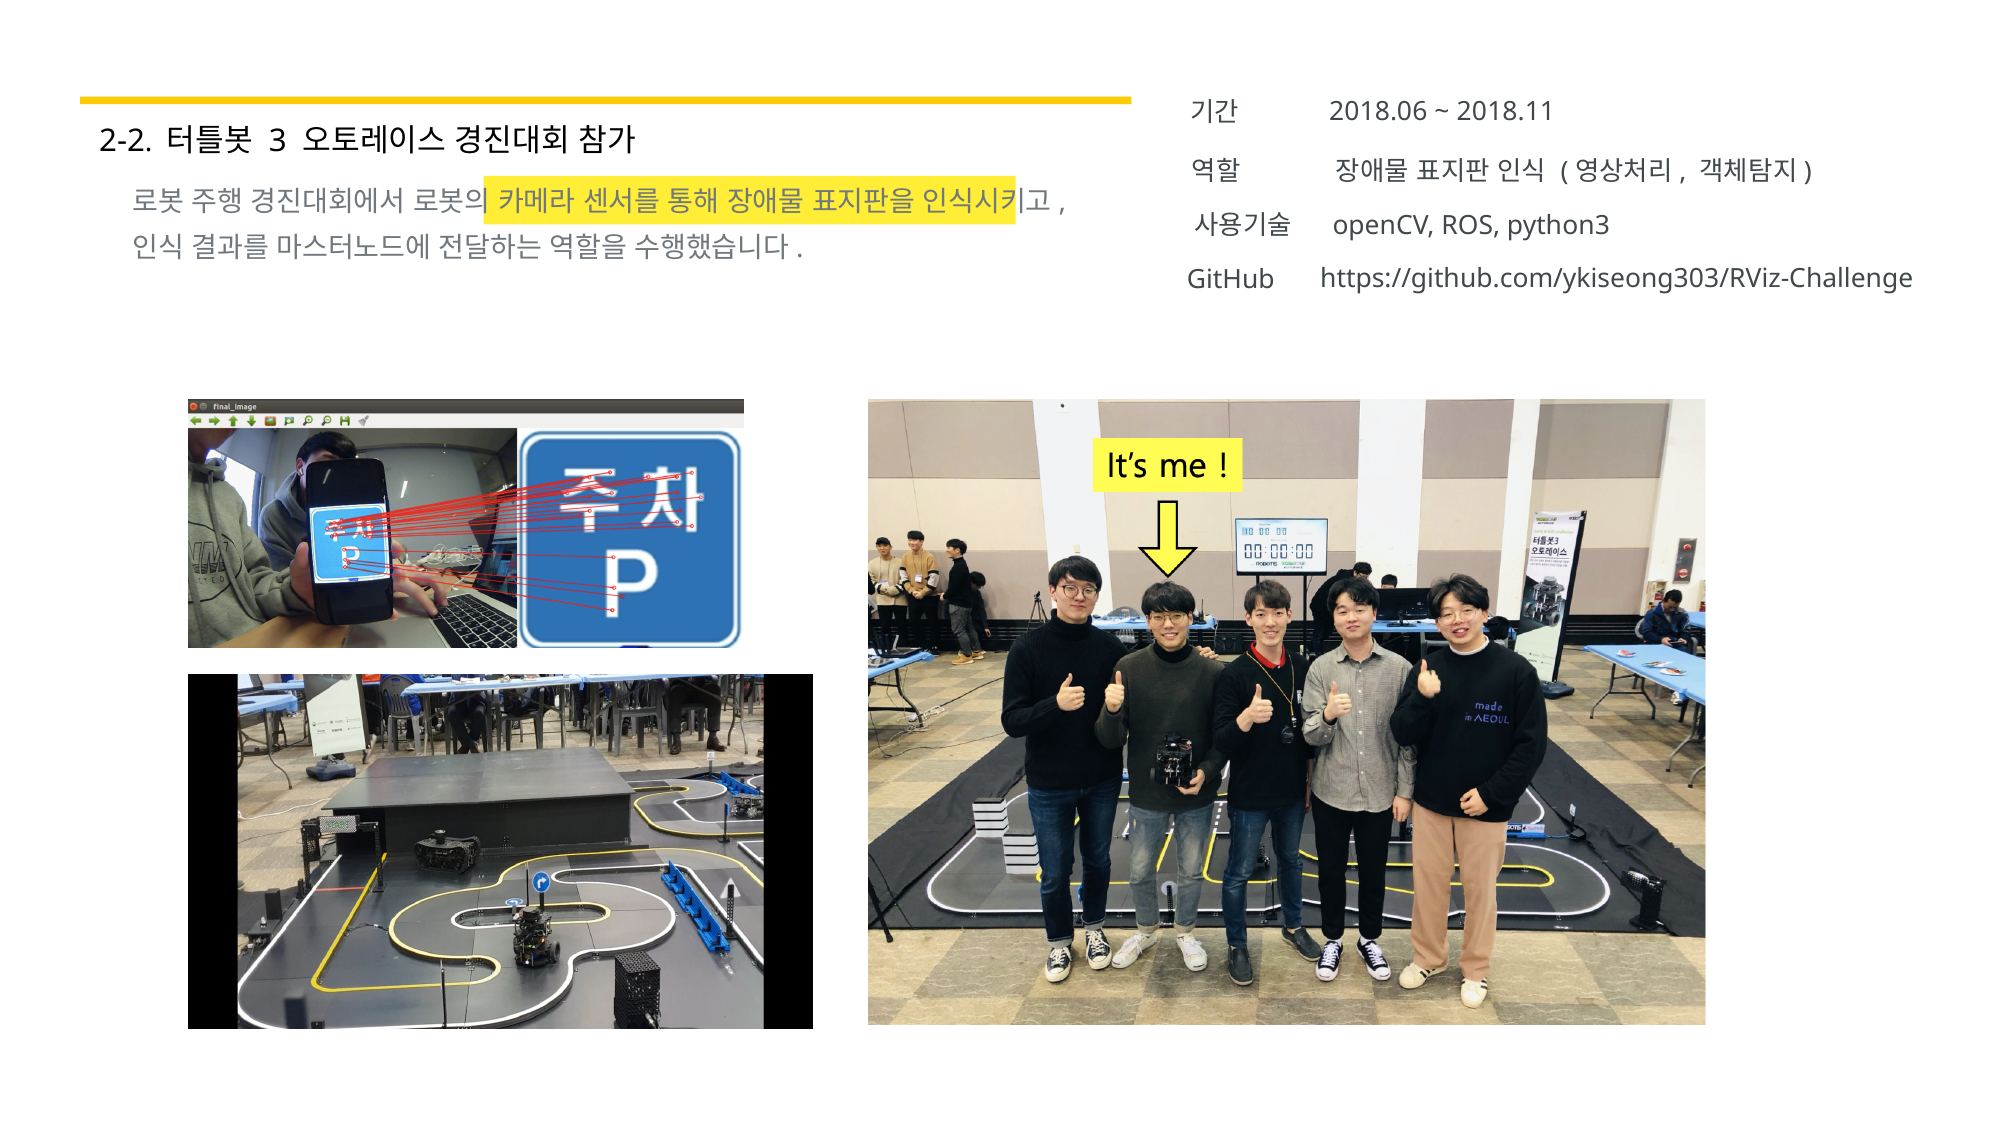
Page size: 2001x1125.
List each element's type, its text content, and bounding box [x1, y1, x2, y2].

text_box 사용기술 [1179, 200, 1308, 247]
text_box 기간 [1175, 87, 1255, 134]
text_box 2-2. 터틀봇 3 오토레이스 경진대회 참가 [84, 112, 652, 166]
picture [188, 674, 813, 1029]
text_box 2018.06 ~ 2018.11 [1314, 86, 1571, 134]
text_box 로봇 주행 경진대회에서 로봇의 카메라 센서를 통해 장애물 표지판을 인식시키고, 인식 결과를 마스터노드에 전달하는 역할을 수행했습니다. [117, 176, 1082, 271]
text_box https://github.com/ykiseong303/RViz-Challenge [1305, 253, 1929, 301]
picture [868, 399, 1706, 1025]
text_box [79, 96, 1132, 105]
text_box 장애물 표지판 인식 (영상처리, 객체탐지) [1321, 146, 1827, 193]
text_box GitHub [1172, 254, 1290, 302]
text_box openCV, ROS, python3 [1317, 200, 1626, 247]
text_box 역할 [1176, 146, 1256, 193]
picture [188, 399, 744, 649]
